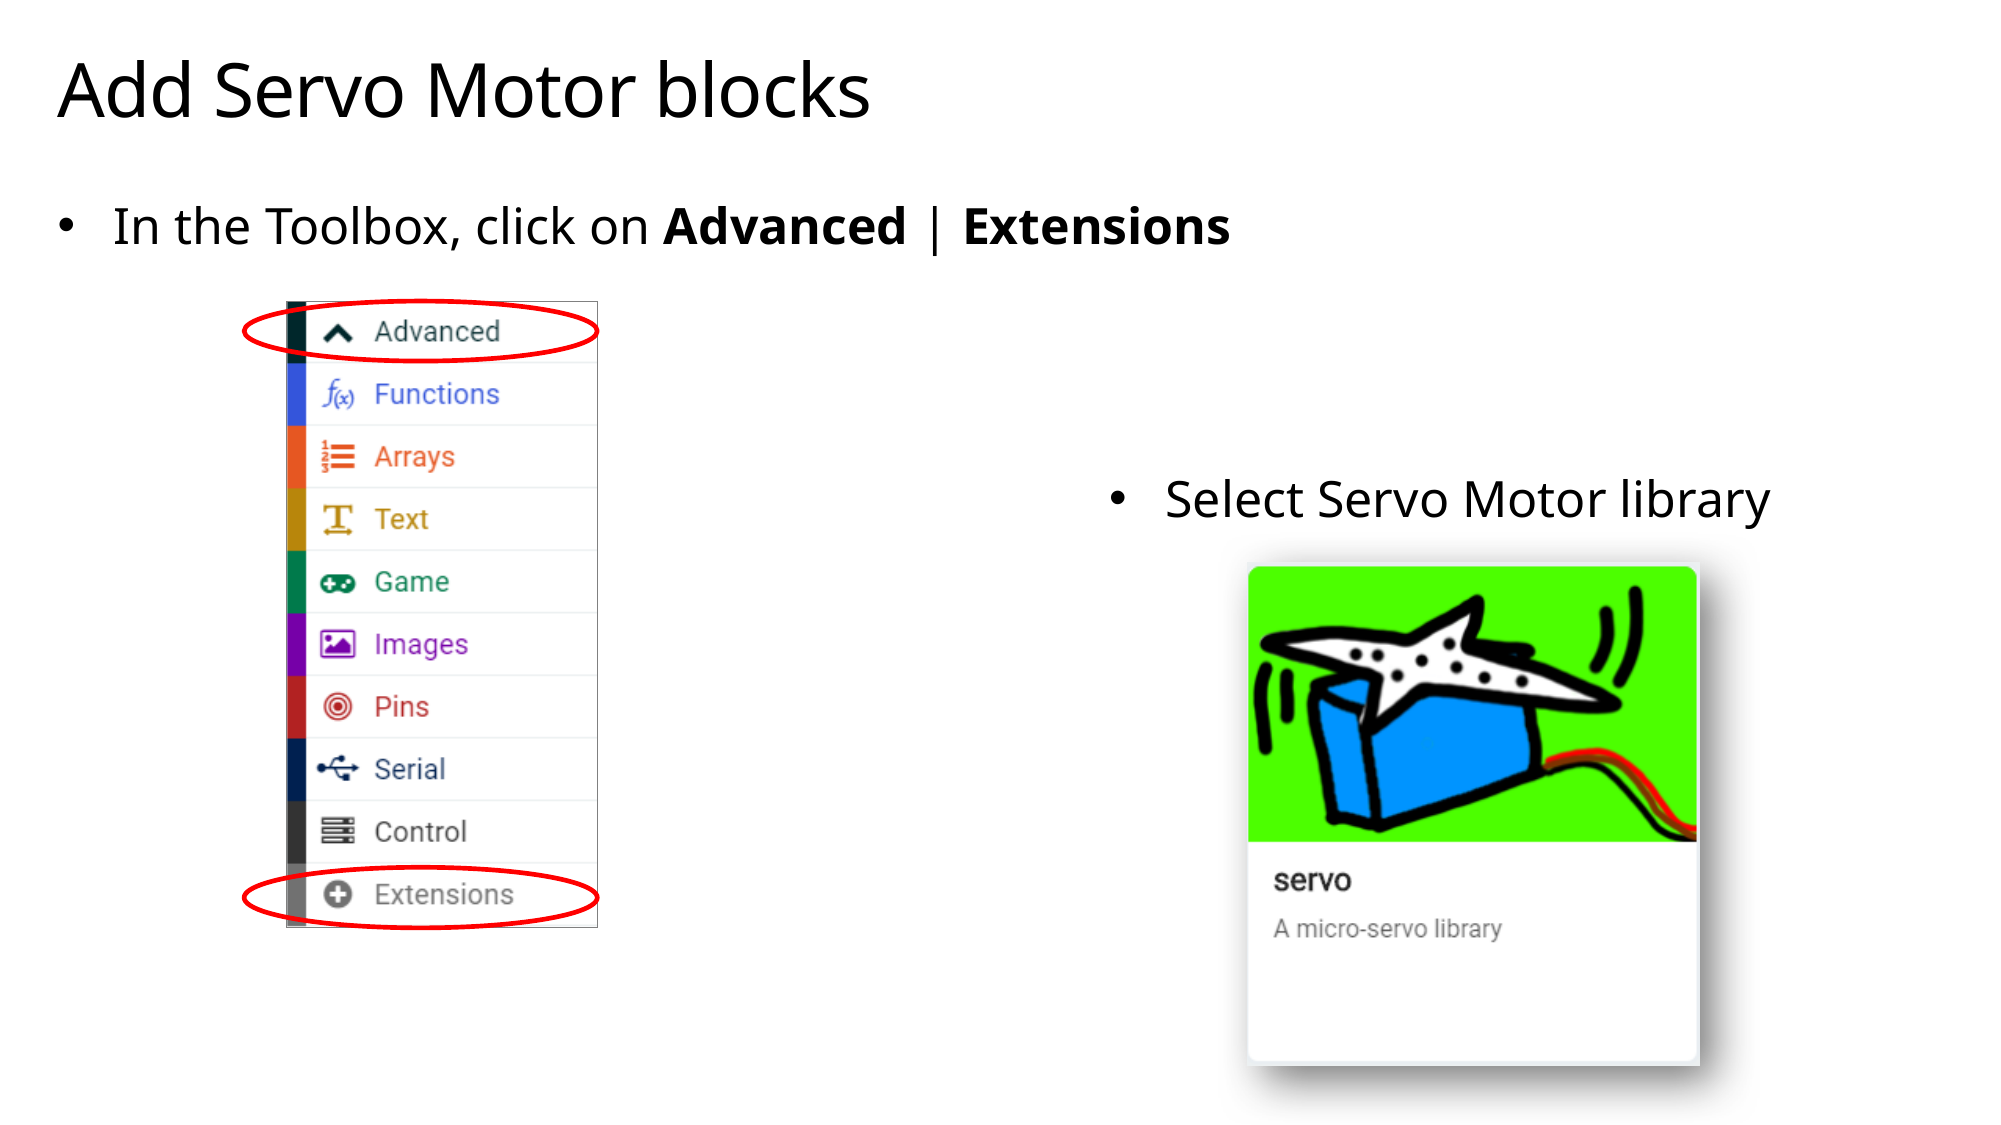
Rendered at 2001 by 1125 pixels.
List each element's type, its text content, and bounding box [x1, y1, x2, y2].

text_box [243, 310, 286, 352]
picture [286, 301, 598, 929]
picture [1247, 562, 1700, 1066]
text_box [243, 877, 286, 918]
title Add Servo Motor blocks [57, 42, 1411, 134]
text_box In the Toolbox, click on Advanced | Extensions [57, 194, 1543, 255]
text_box Select Servo Motor library [1109, 467, 1809, 528]
